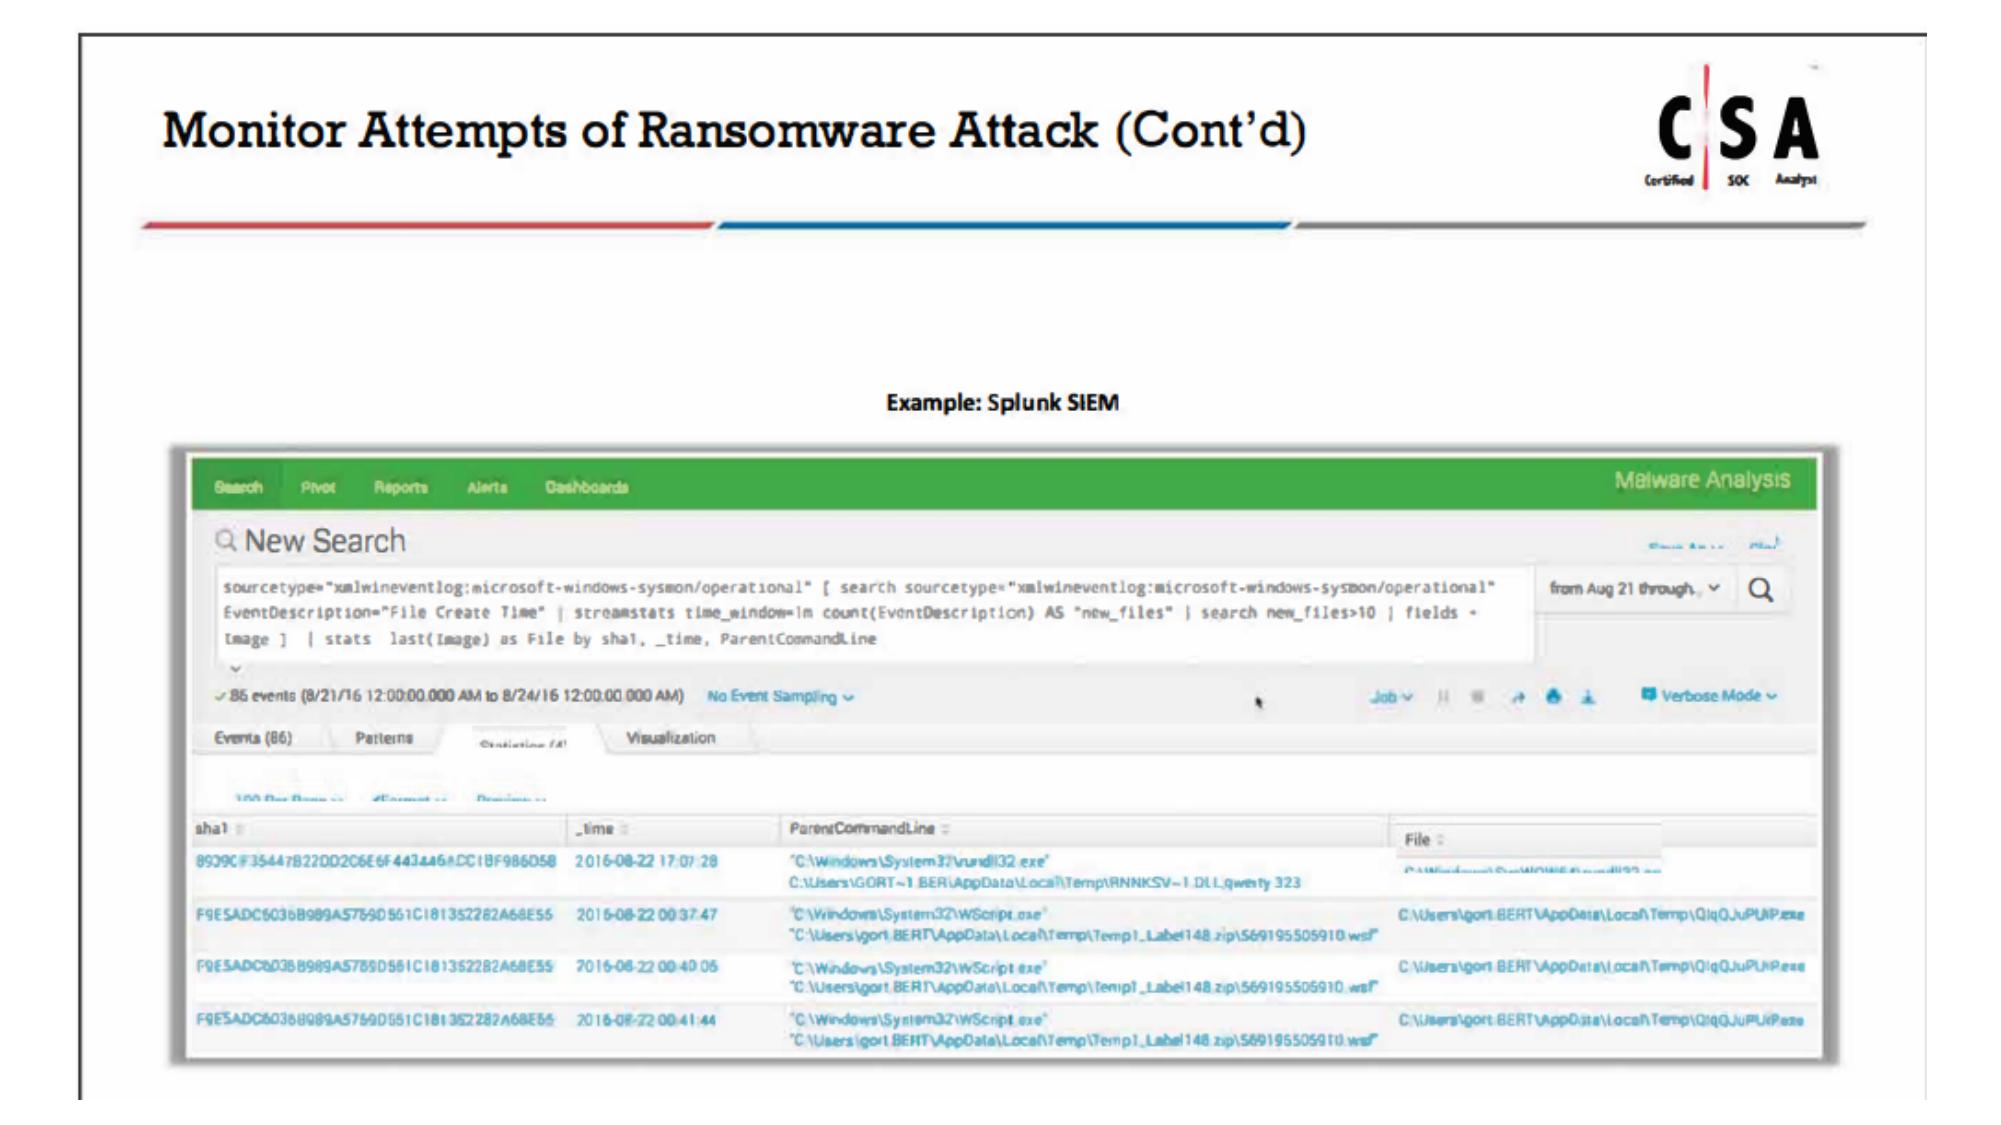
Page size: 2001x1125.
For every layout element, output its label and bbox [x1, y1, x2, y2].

picture [74, 26, 1927, 1100]
